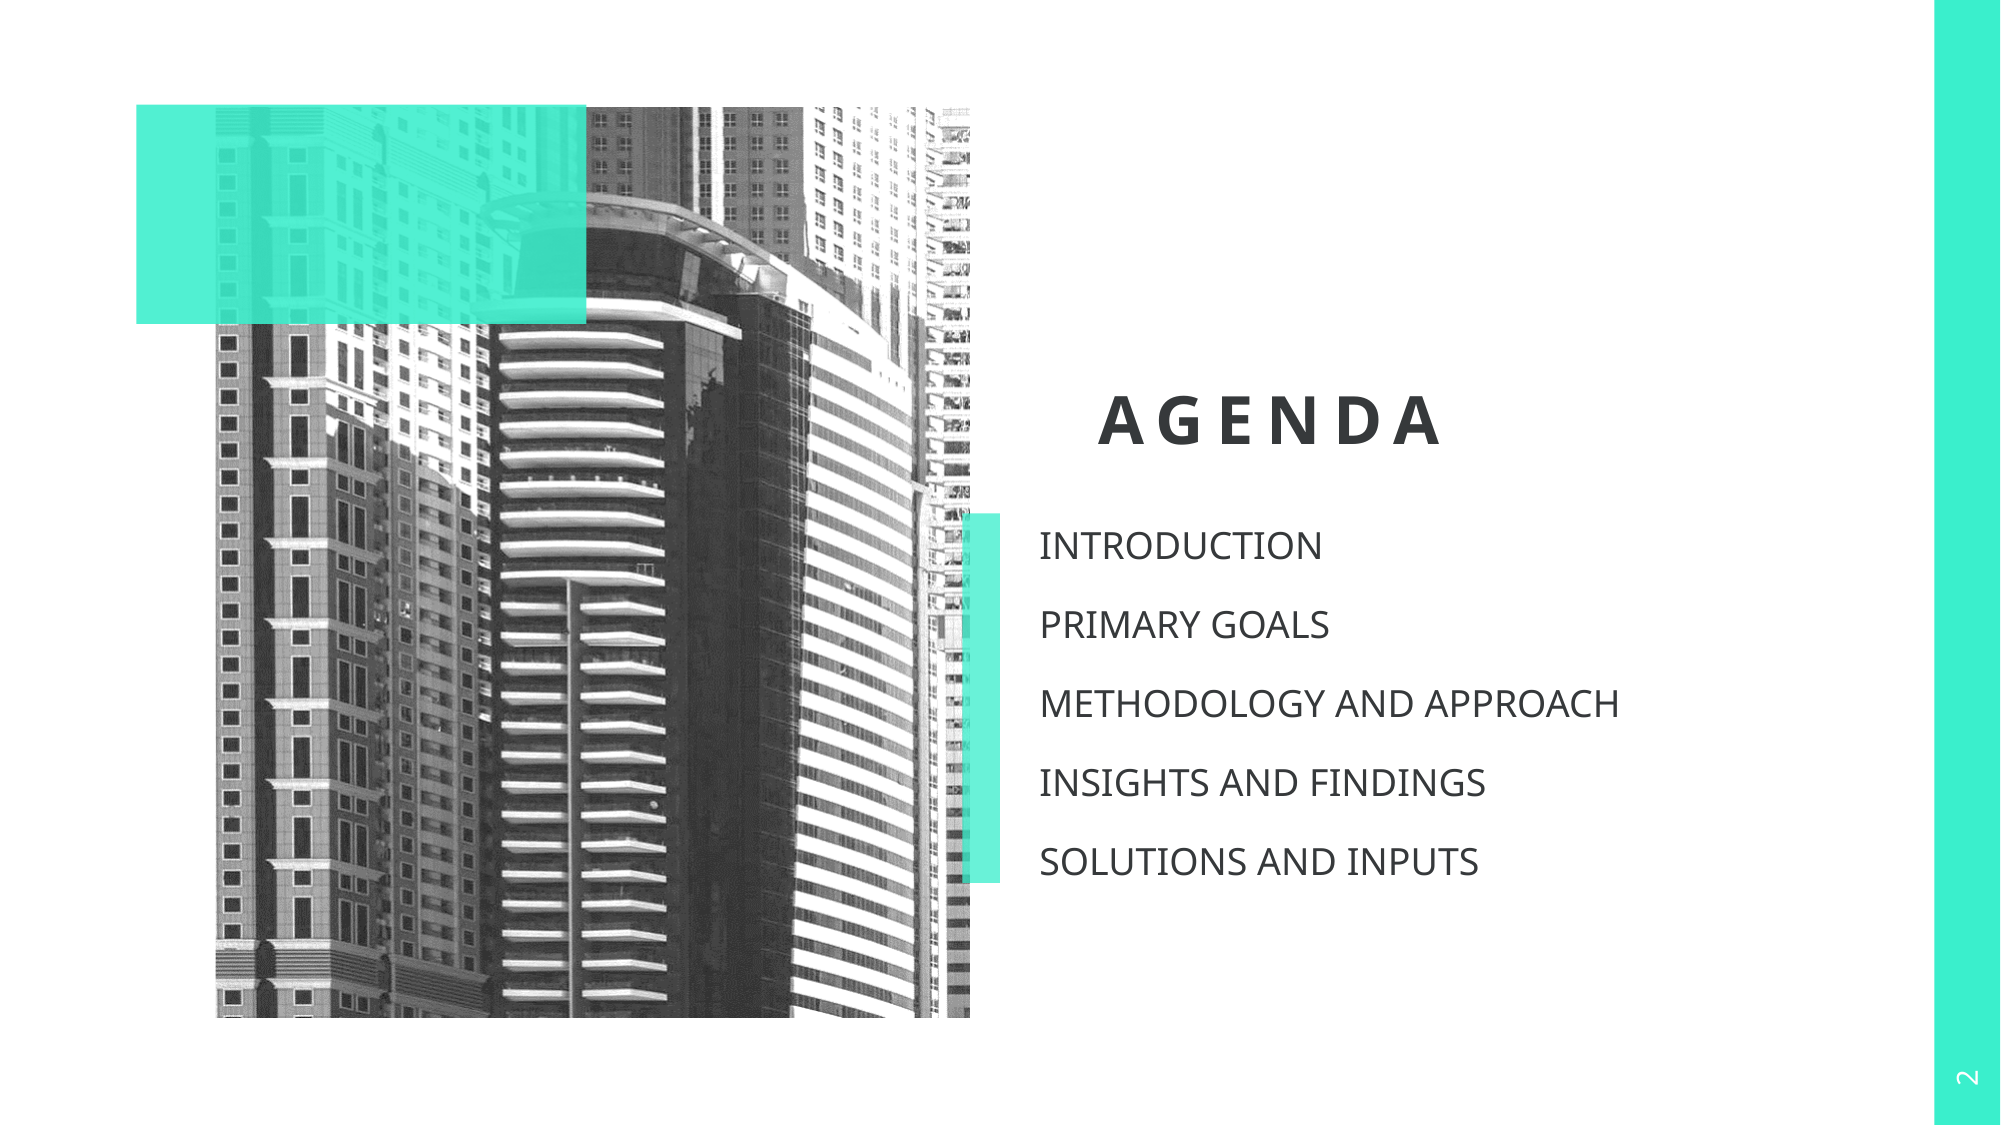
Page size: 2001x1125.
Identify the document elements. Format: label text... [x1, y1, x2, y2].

slide_number 2 [1937, 1032, 2000, 1125]
text_box [136, 104, 587, 324]
text_box [970, 513, 1000, 883]
picture [215, 107, 970, 1018]
list INTRODUCTION PRIMARY GOALS METHODOLOGY AND APPROACH INSIGHTS AND FINDINGS SOLUTIONS AND INPUTS [1039, 513, 1892, 1023]
title AGENDA [1098, 104, 1924, 459]
